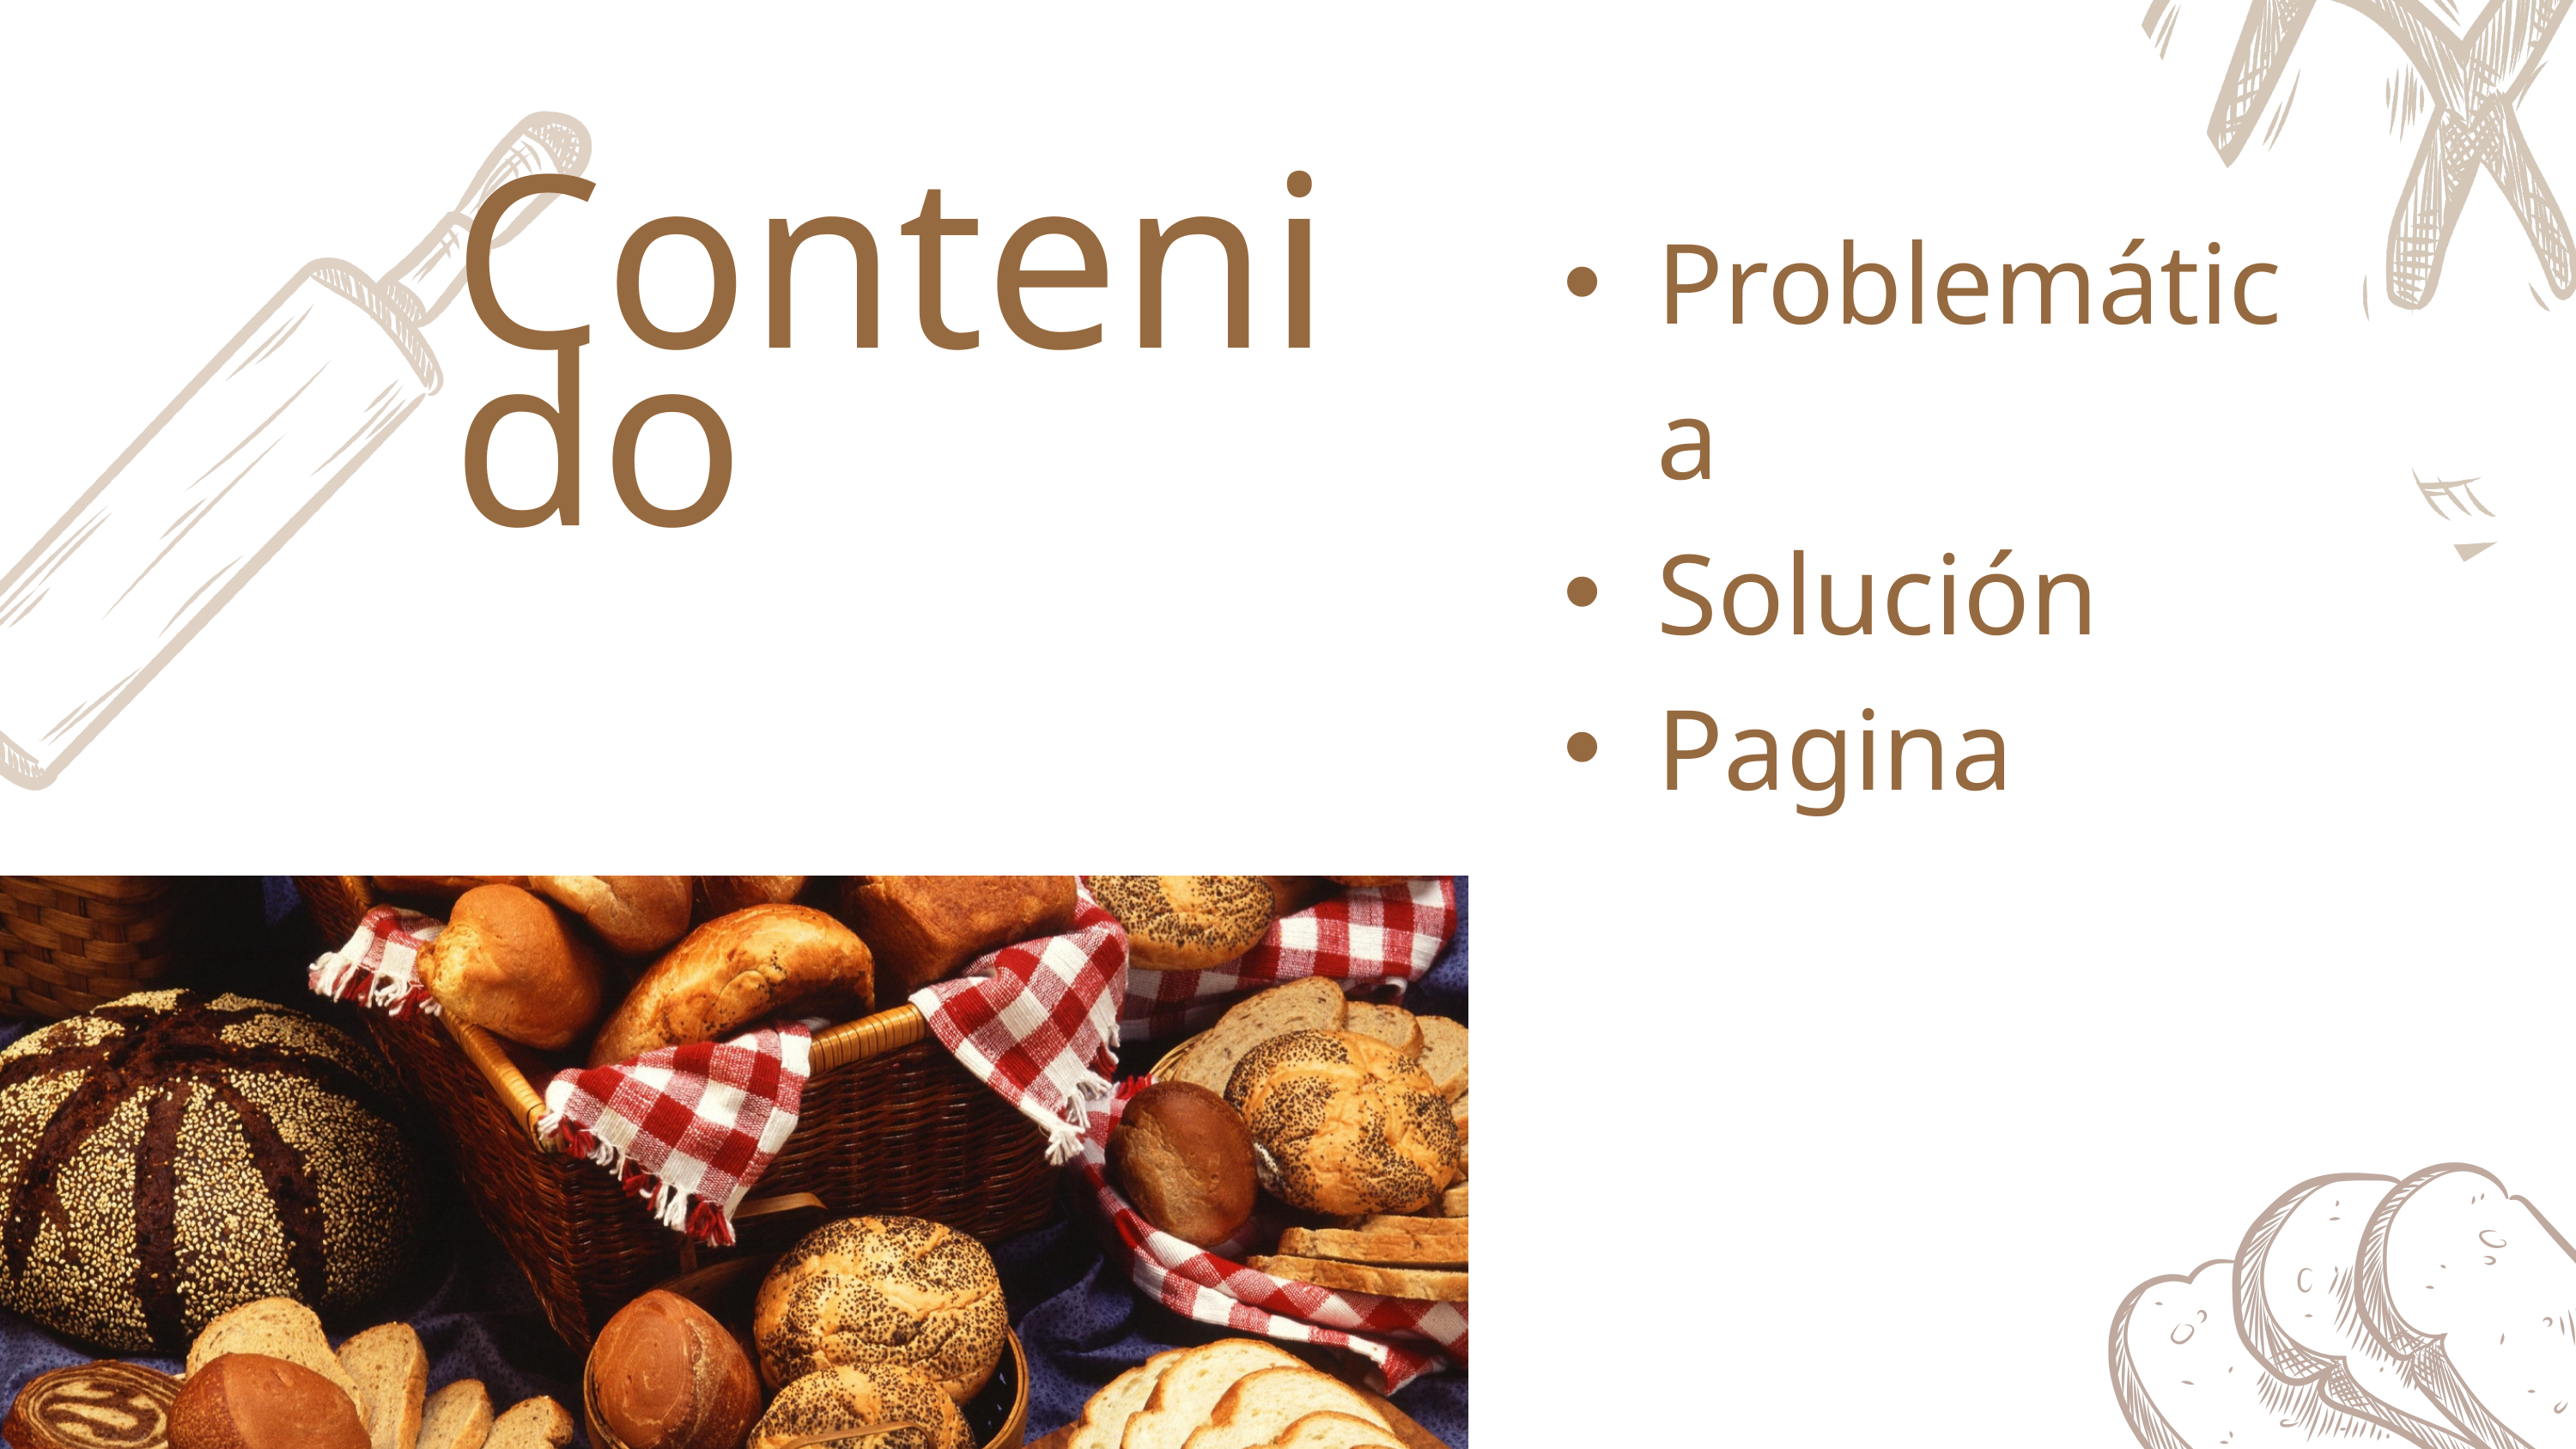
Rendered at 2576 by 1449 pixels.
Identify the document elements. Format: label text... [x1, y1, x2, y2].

text_box Problemática Solución Pagina [1468, 191, 2297, 813]
text_box [0, 111, 592, 875]
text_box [0, 876, 1469, 1449]
text_box [2126, 0, 2576, 562]
text_box Contenido [452, 218, 1468, 574]
text_box [2108, 1162, 2576, 1449]
